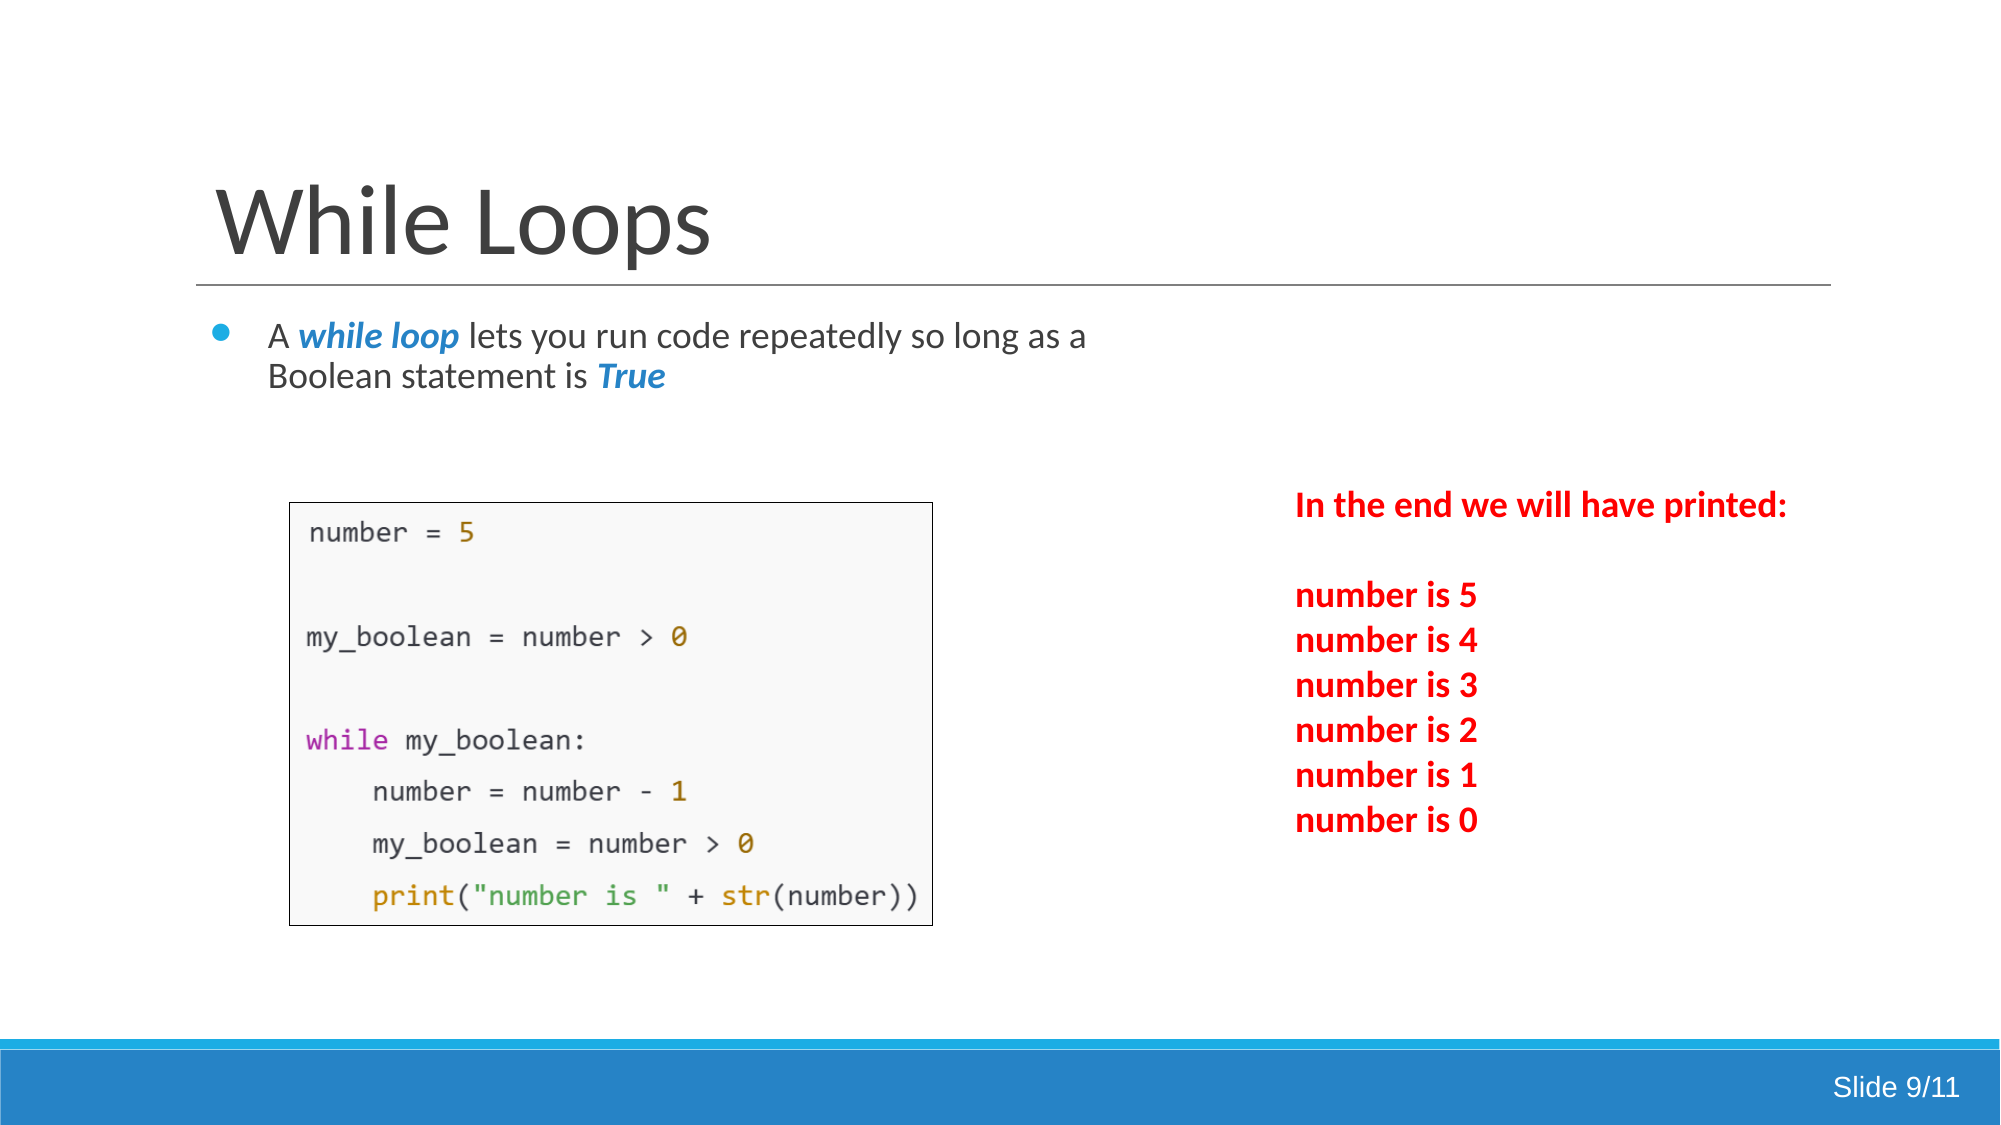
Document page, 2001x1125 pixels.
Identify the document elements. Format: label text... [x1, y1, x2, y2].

picture [288, 502, 933, 926]
text_box Slide 9/11 [1817, 1053, 2000, 1125]
text_box A while loop lets you run code repeatedly so long as a Boolean statement is True [192, 308, 1127, 870]
title While Loops [200, 44, 1850, 283]
text_box In the end we will have printed: number is 5 number is 4 number is 3 number is 2 number is 1 number is 0 [1280, 465, 1925, 901]
